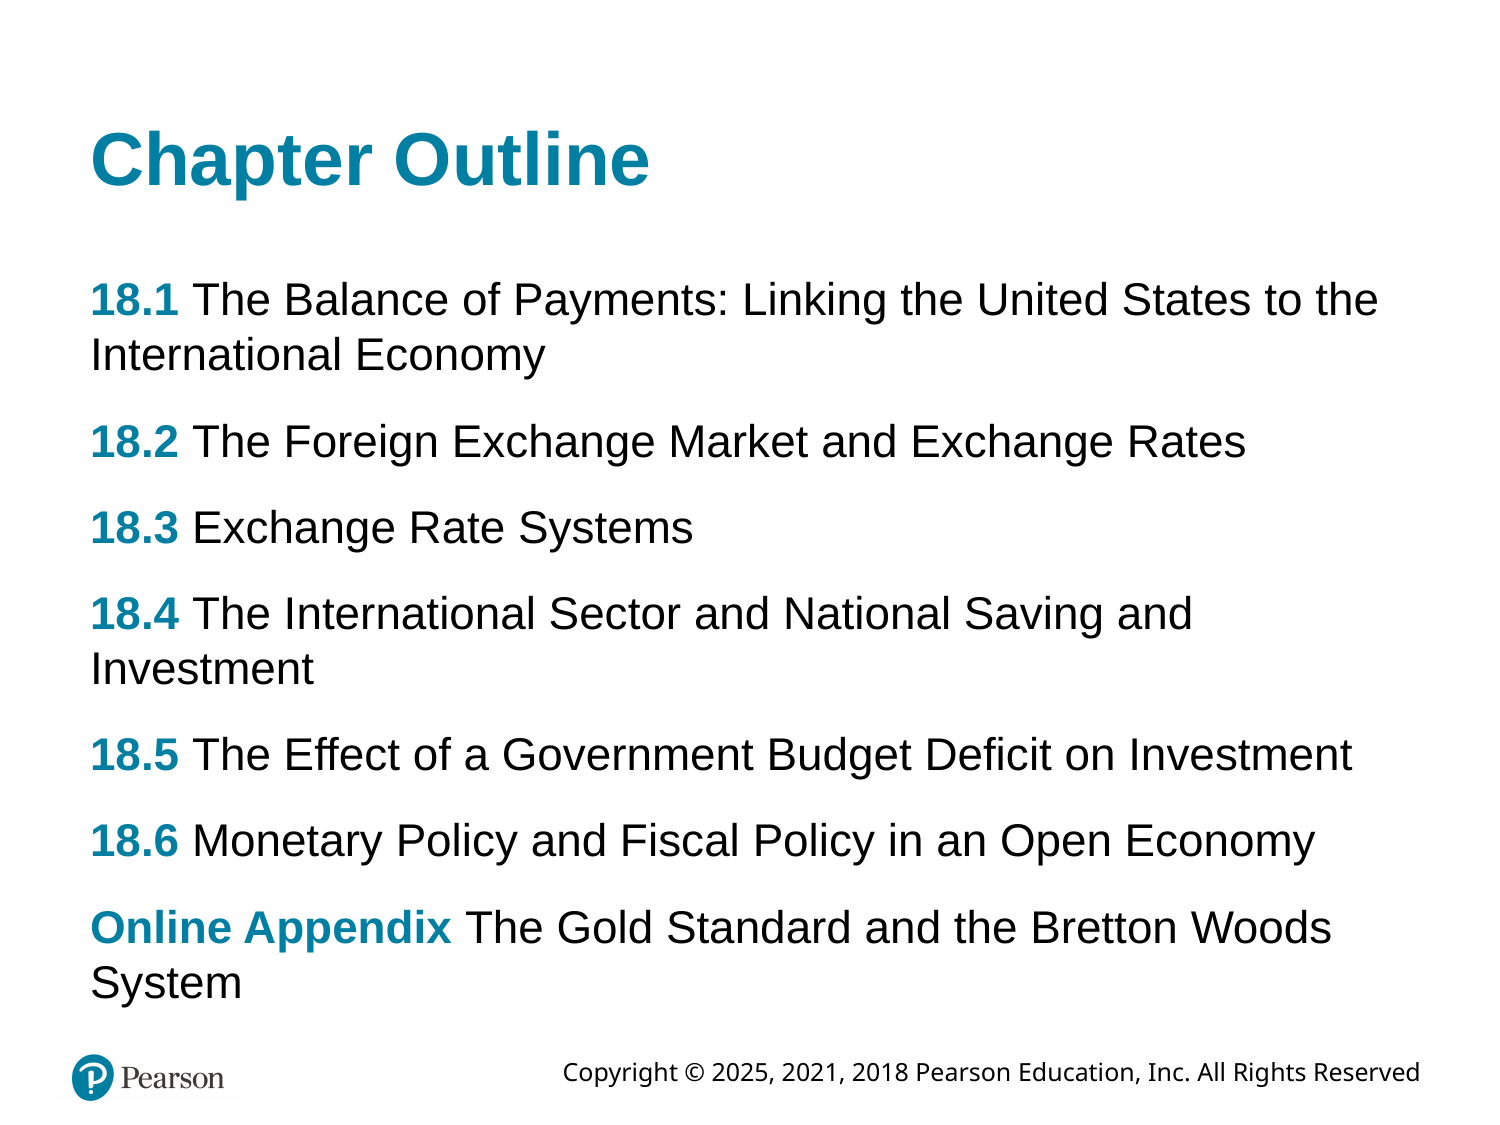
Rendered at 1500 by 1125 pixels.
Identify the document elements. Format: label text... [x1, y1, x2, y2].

list 18.1 The Balance of Payments: Linking the United States to the International Economy 18.2 The Foreign Exchange Market and Exchange Rates 18.3 Exchange Rate Systems 18.4 The International Sector and National Saving and Investment 18.5 The Effect of a Government Budget Deficit on Investment 18.6 Monetary Policy and Fiscal Policy in an Open Economy Online Appendix The Gold Standard and the Bretton Woods System [75, 255, 1426, 1035]
picture [51, 1053, 245, 1102]
title Chapter Outline [75, 35, 1425, 216]
